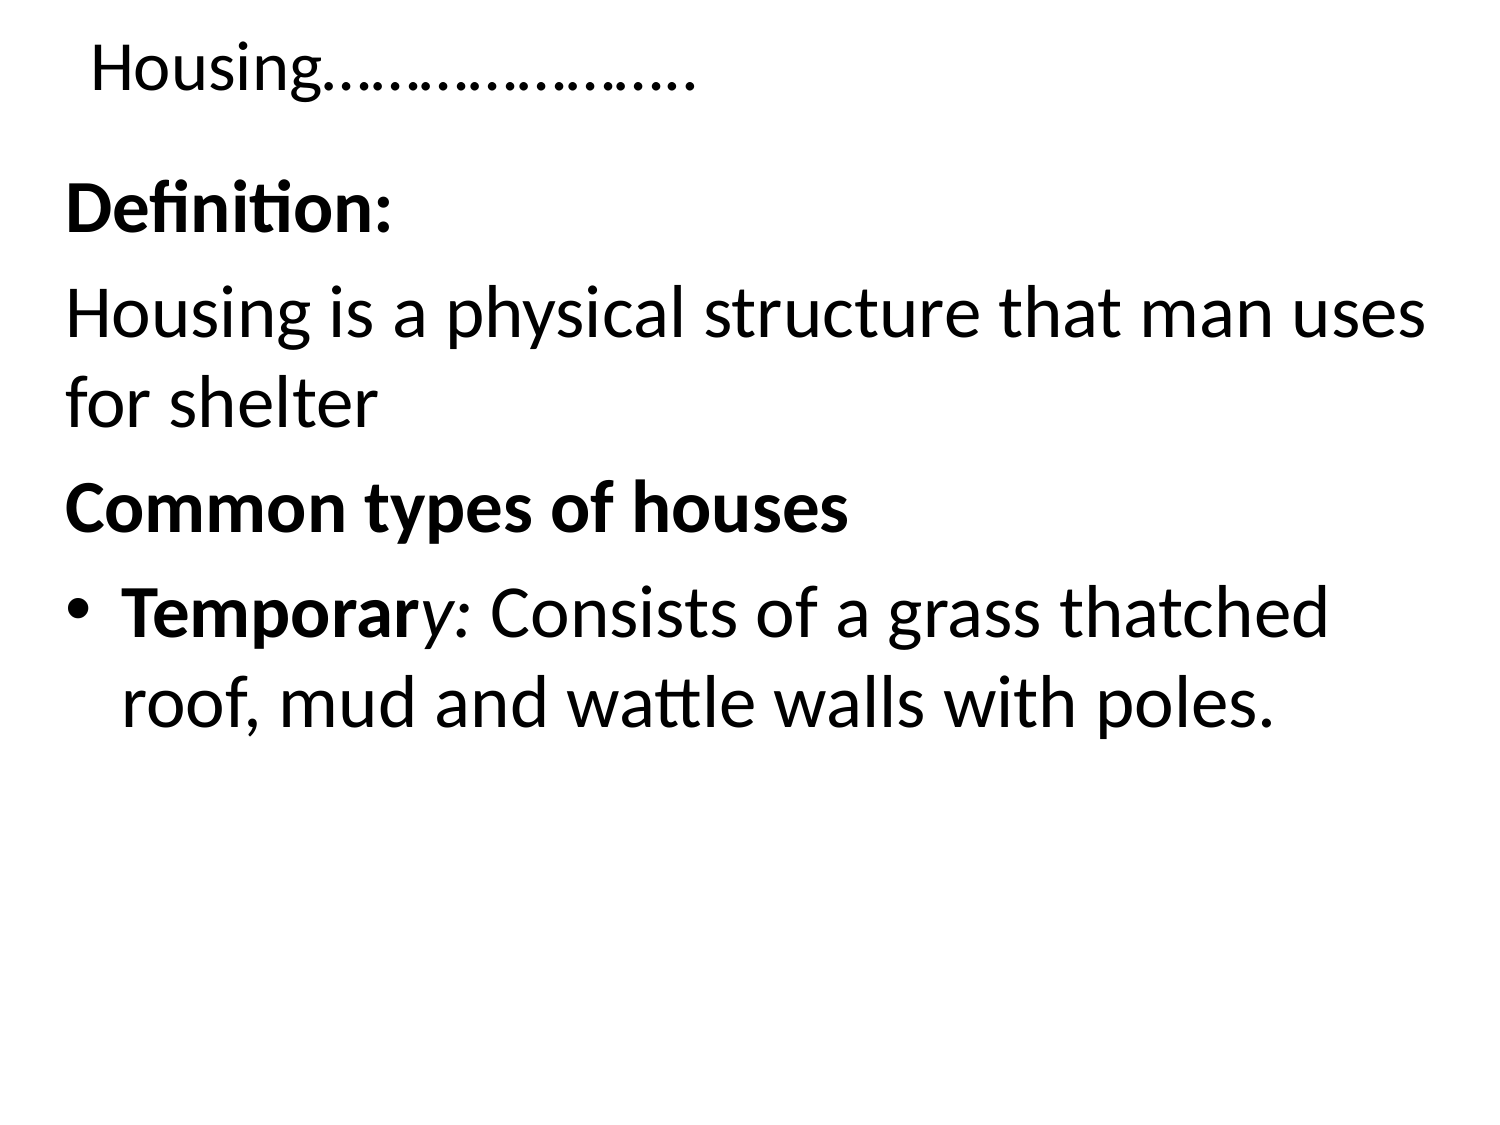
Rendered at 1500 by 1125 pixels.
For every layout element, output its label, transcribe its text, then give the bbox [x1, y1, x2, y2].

list Definition: Housing is a physical structure that man uses for shelter Common types of houses Temporary: Consists of a grass thatched roof, mud and wattle walls with poles. [50, 149, 1450, 1018]
title Housing………………….. [75, 12, 1425, 113]
